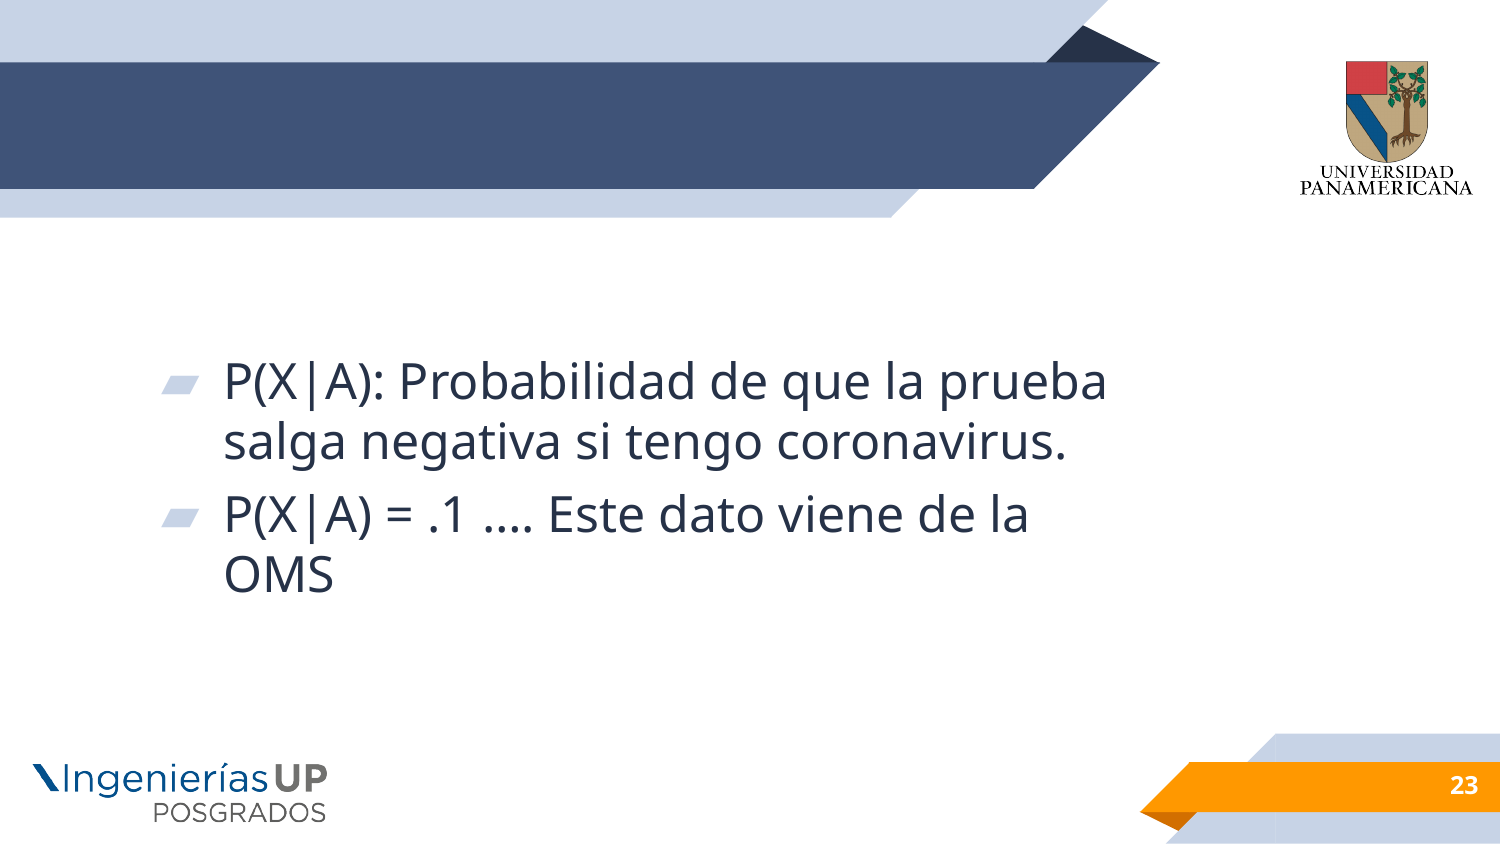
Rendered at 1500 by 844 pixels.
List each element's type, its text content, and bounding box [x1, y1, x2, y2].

slide_number 23 [1249, 760, 1494, 813]
picture [1286, 44, 1490, 210]
list P(X|A): Probabilidad de que la prueba salga negativa si tengo coronavirus. P(X|A) = .1 …. Este dato viene de la OMS [133, 217, 1140, 734]
picture [15, 737, 344, 844]
